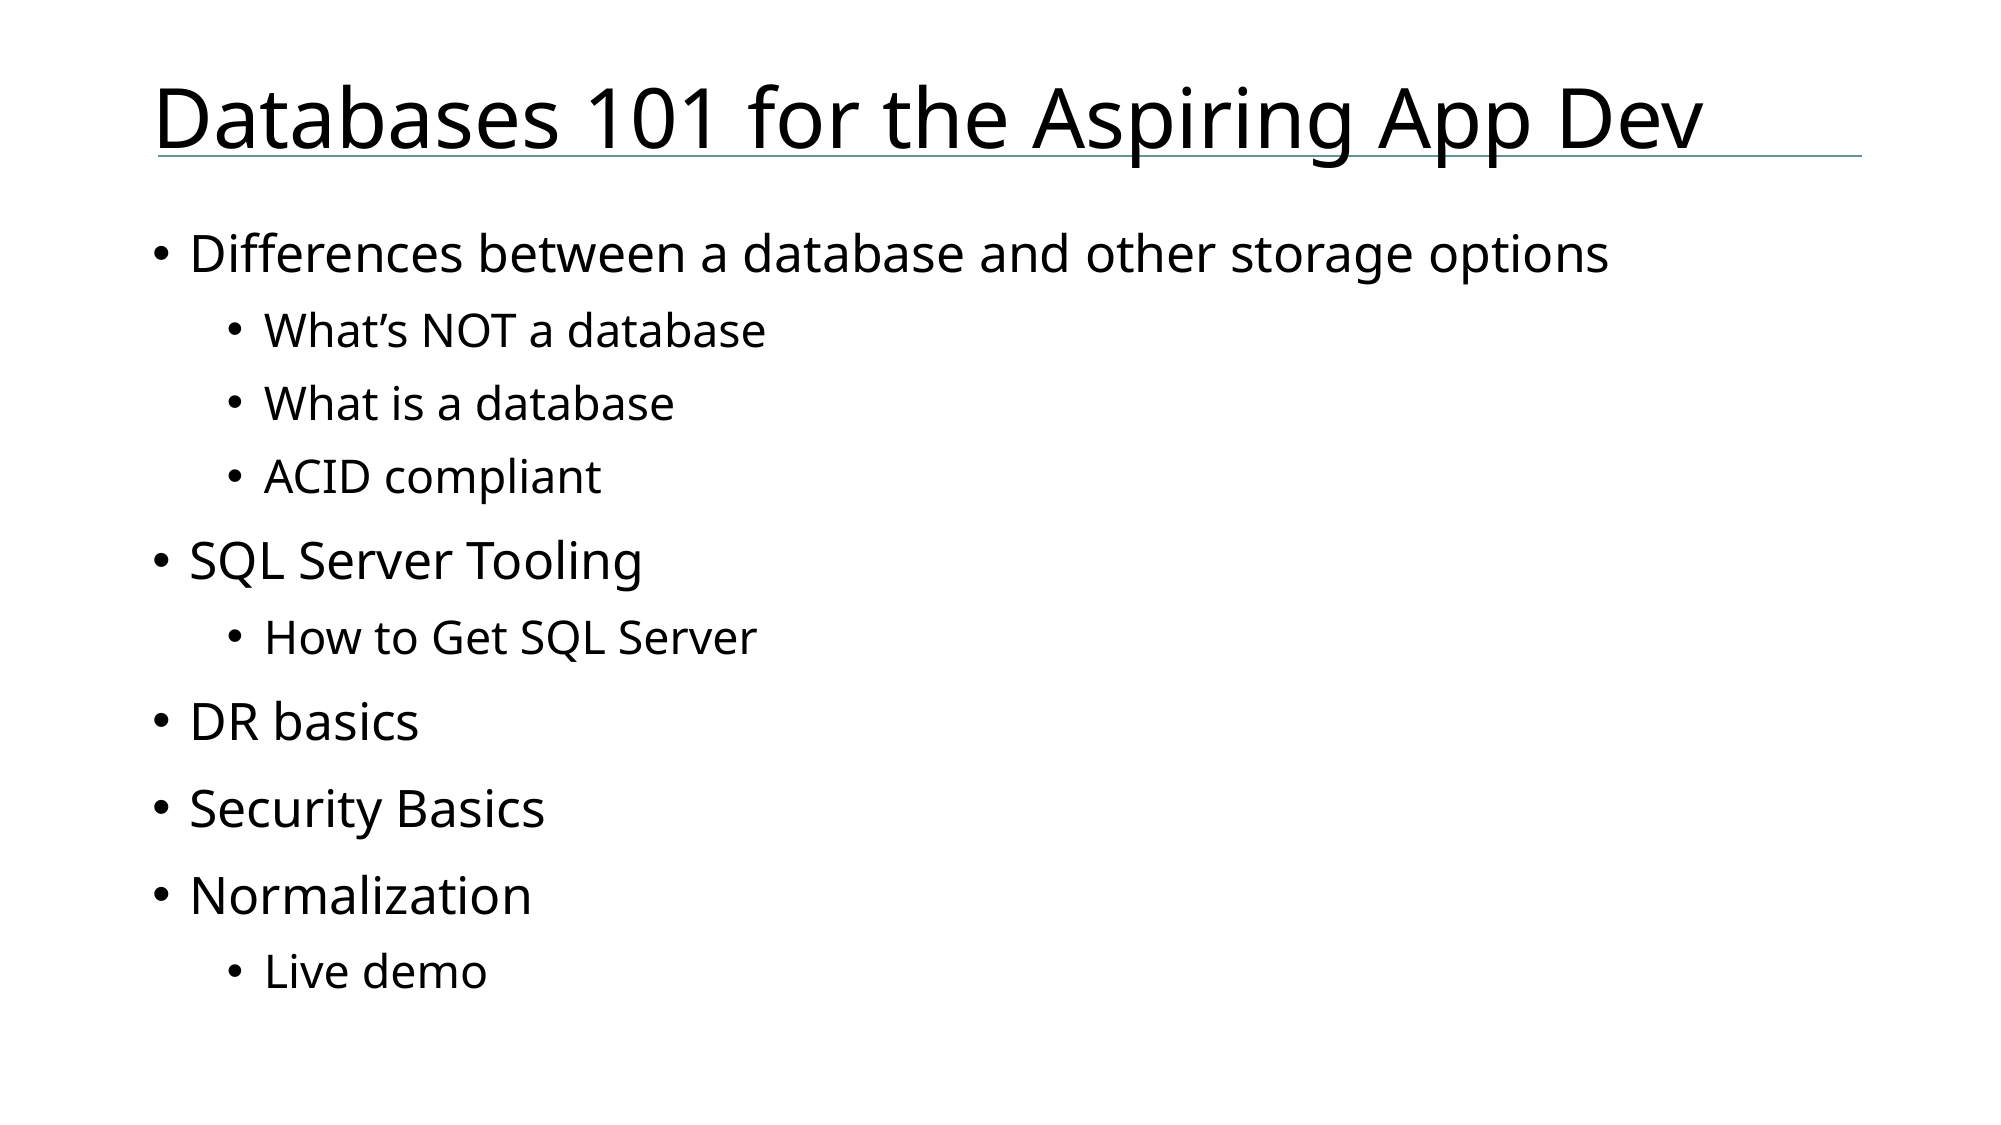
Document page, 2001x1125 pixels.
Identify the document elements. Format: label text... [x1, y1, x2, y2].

title Databases 101 for the Aspiring App Dev [137, 59, 1863, 184]
list Differences between a database and other storage options What’s NOT a database What is a database ACID compliant SQL Server Tooling How to Get SQL Server DR basics Security Basics Normalization Live demo [137, 201, 1863, 1014]
